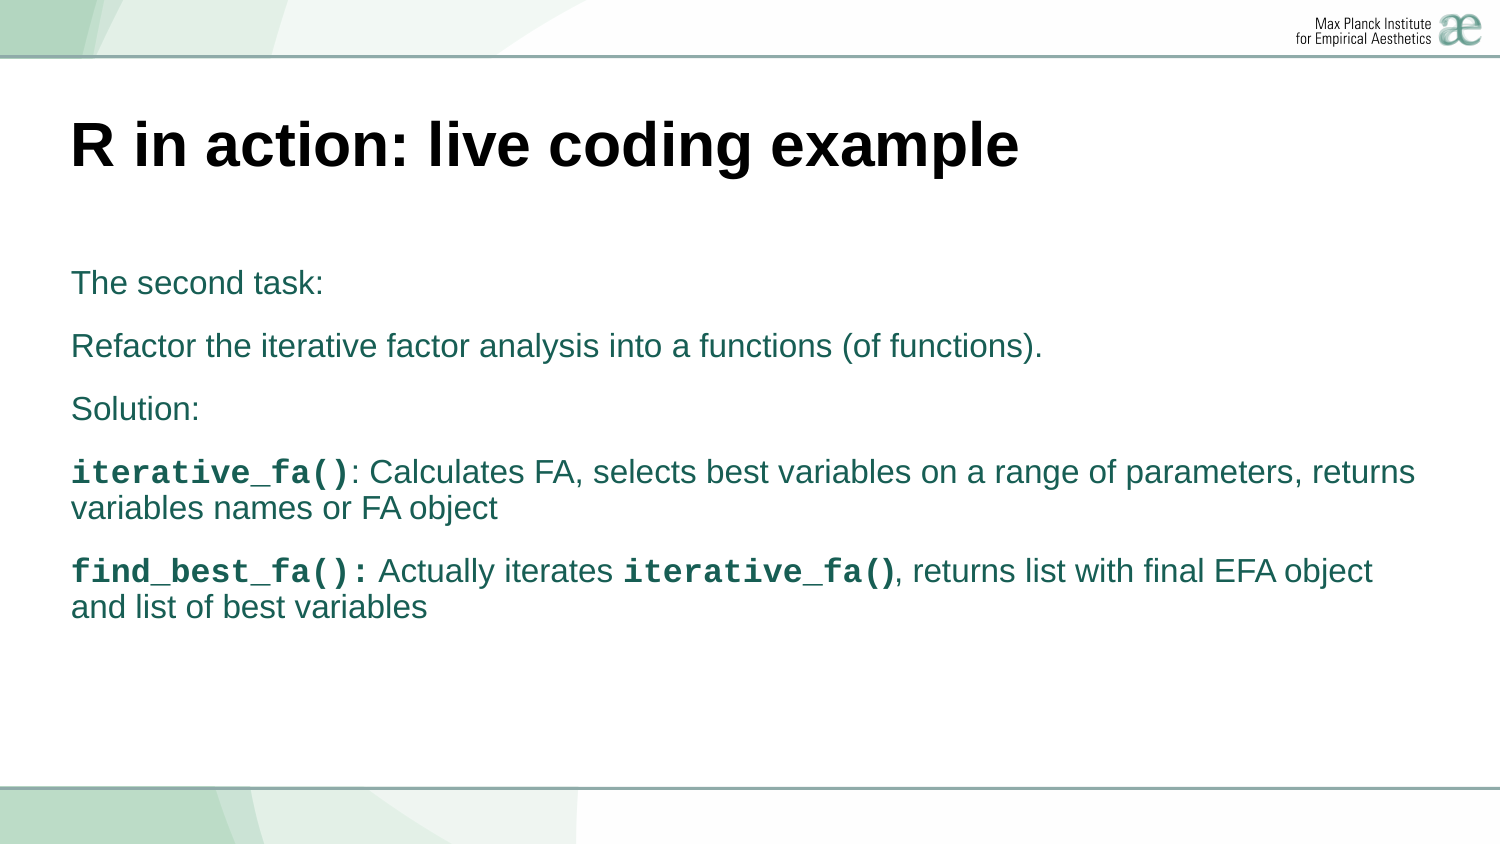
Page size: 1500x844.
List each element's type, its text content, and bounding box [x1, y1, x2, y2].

list The second task: Refactor the iterative factor analysis into a functions (of functions). Solution: iterative_fa(): Calculates FA, selects best variables on a range of parameters, returns variables names or FA object find_best_fa(): Actually iterates iterative_fa(), returns list with final EFA object and list of best variables [70, 265, 1430, 750]
title R in action: live coding example [70, 59, 1430, 207]
picture [0, 0, 1500, 55]
picture [0, 790, 1500, 844]
